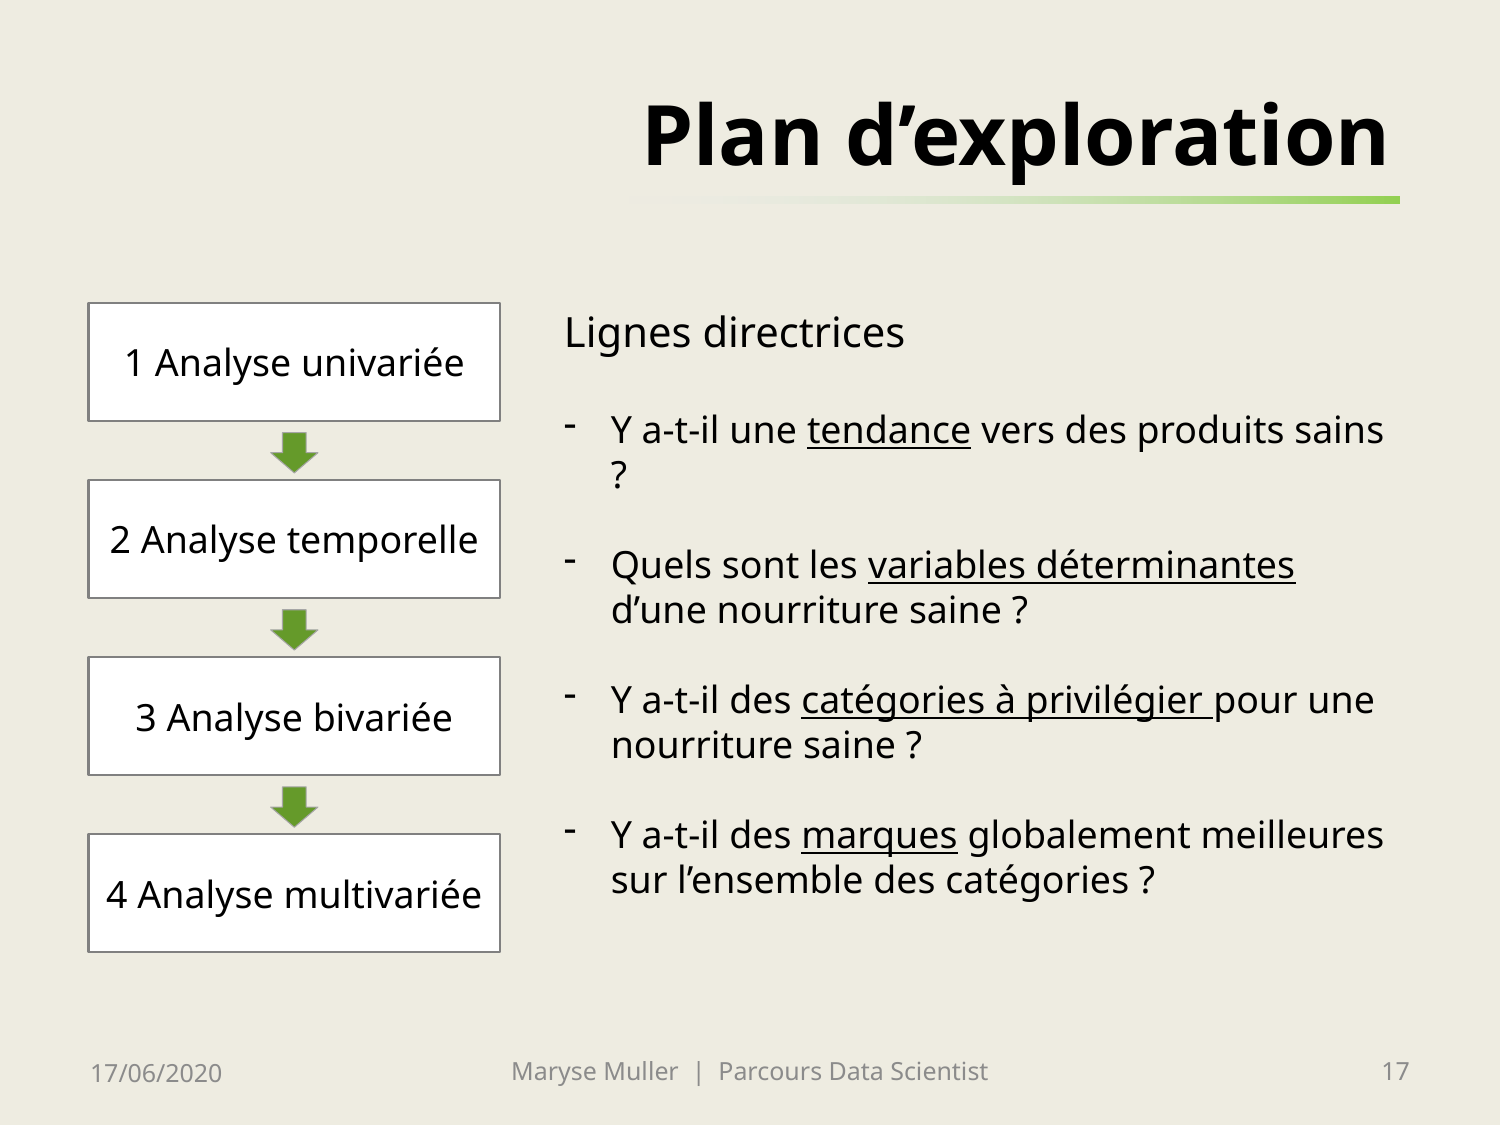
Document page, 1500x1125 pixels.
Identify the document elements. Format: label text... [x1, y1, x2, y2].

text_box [88, 302, 501, 953]
slide_number 17 [1074, 1042, 1425, 1103]
footer Maryse Muller | Parcours Data Scientist [472, 1042, 1028, 1103]
text_box Lignes directrices Y a-t-il une tendance vers des produits sains ? Quels sont les variables déterminantes d’une nourriture saine ? Y a-t-il des catégories à privilégier pour une nourriture saine ? Y a-t-il des marques globalement meilleures sur l’ensemble des catégories ? [549, 298, 1400, 909]
text_box [625, 194, 1402, 206]
title Plan d’exploration [116, 45, 1407, 220]
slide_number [75, 1042, 425, 1103]
